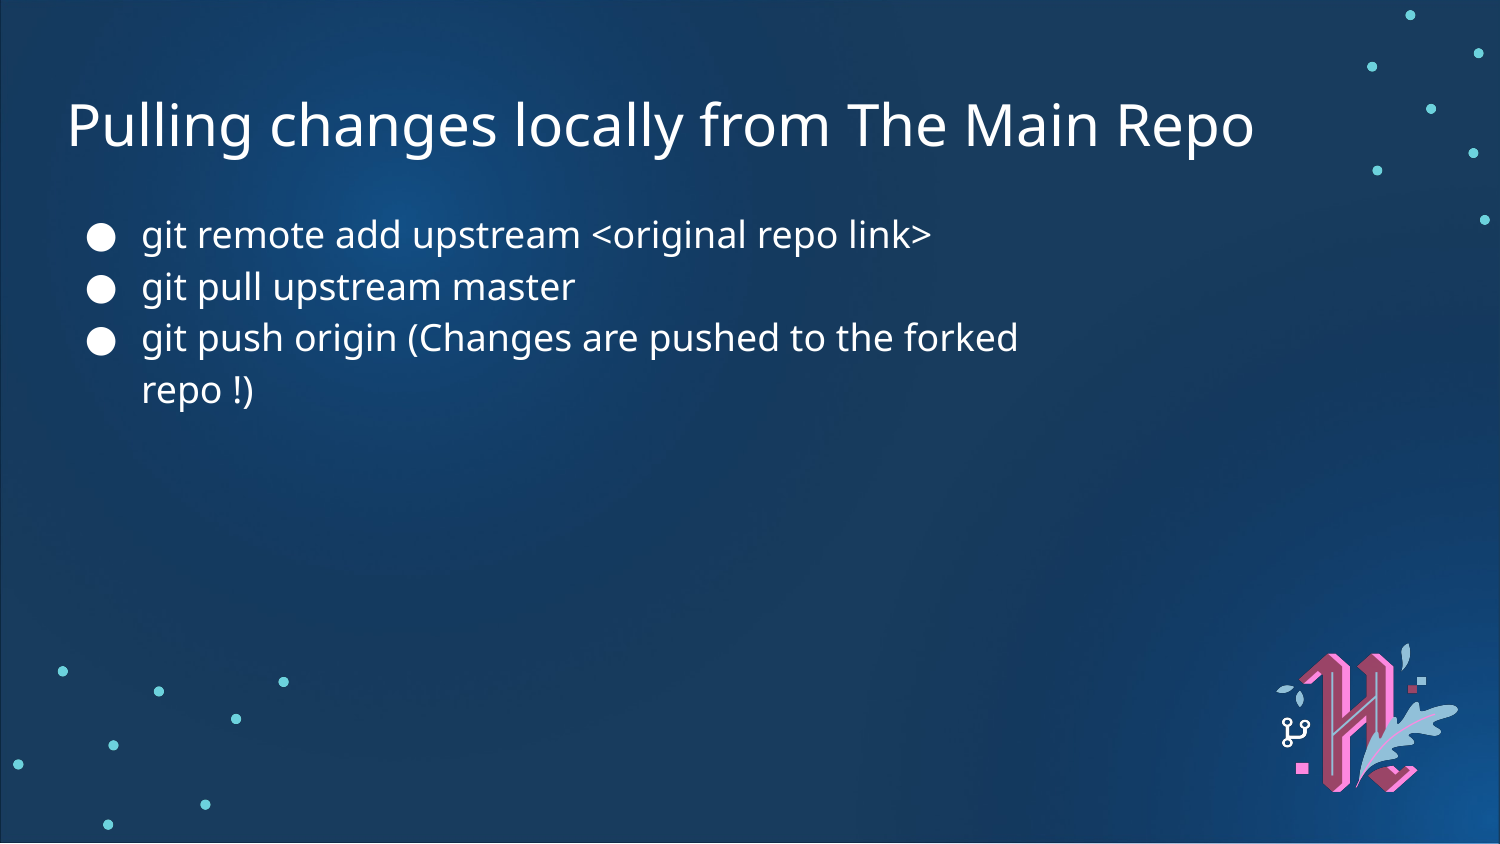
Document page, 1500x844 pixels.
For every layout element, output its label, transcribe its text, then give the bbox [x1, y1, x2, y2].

list git remote add upstream <original repo link> git pull upstream master git push origin (Changes are pushed to the forked repo !) [51, 189, 1099, 750]
picture [0, 0, 1499, 844]
title Pulling changes locally from The Main Repo [51, 72, 1449, 167]
